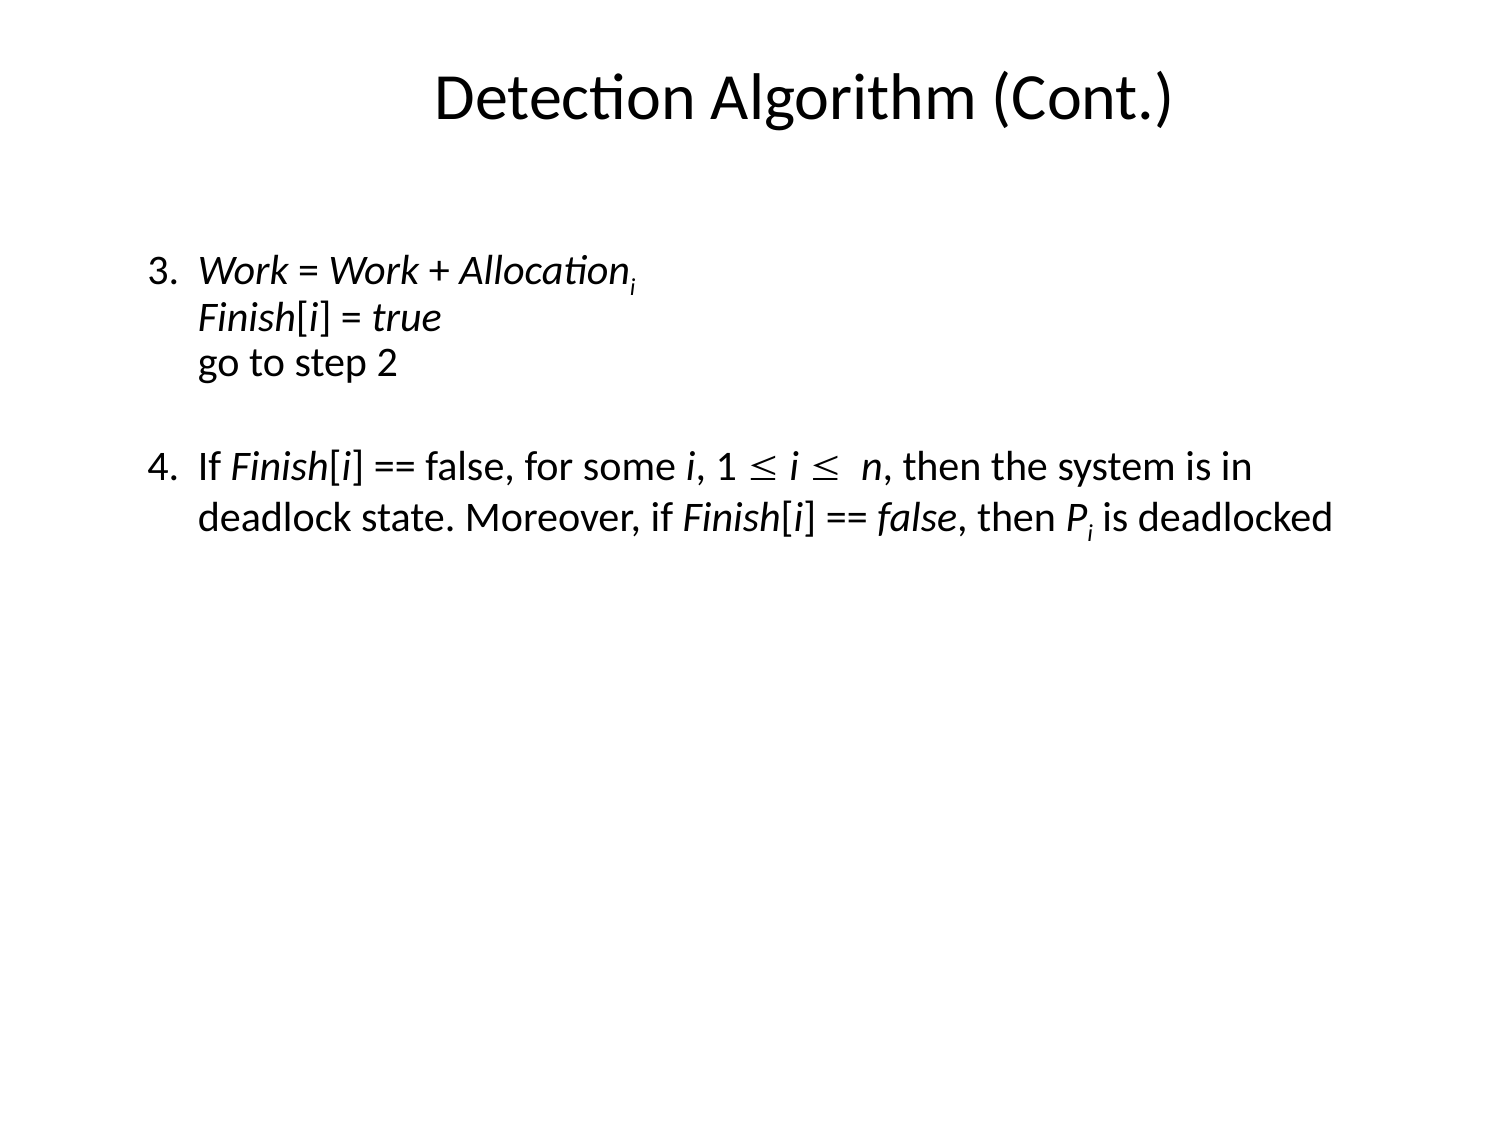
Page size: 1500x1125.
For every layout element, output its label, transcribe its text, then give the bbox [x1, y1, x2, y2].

title Detection Algorithm (Cont.) [185, 45, 1425, 141]
list 3. Work = Work + Allocationi Finish[i] = true go to step 2 4. If Finish[i] == false, for some i, 1  i  n, then the system is in deadlock state. Moreover, if Finish[i] == false, then Pi is deadlocked [132, 236, 1400, 613]
